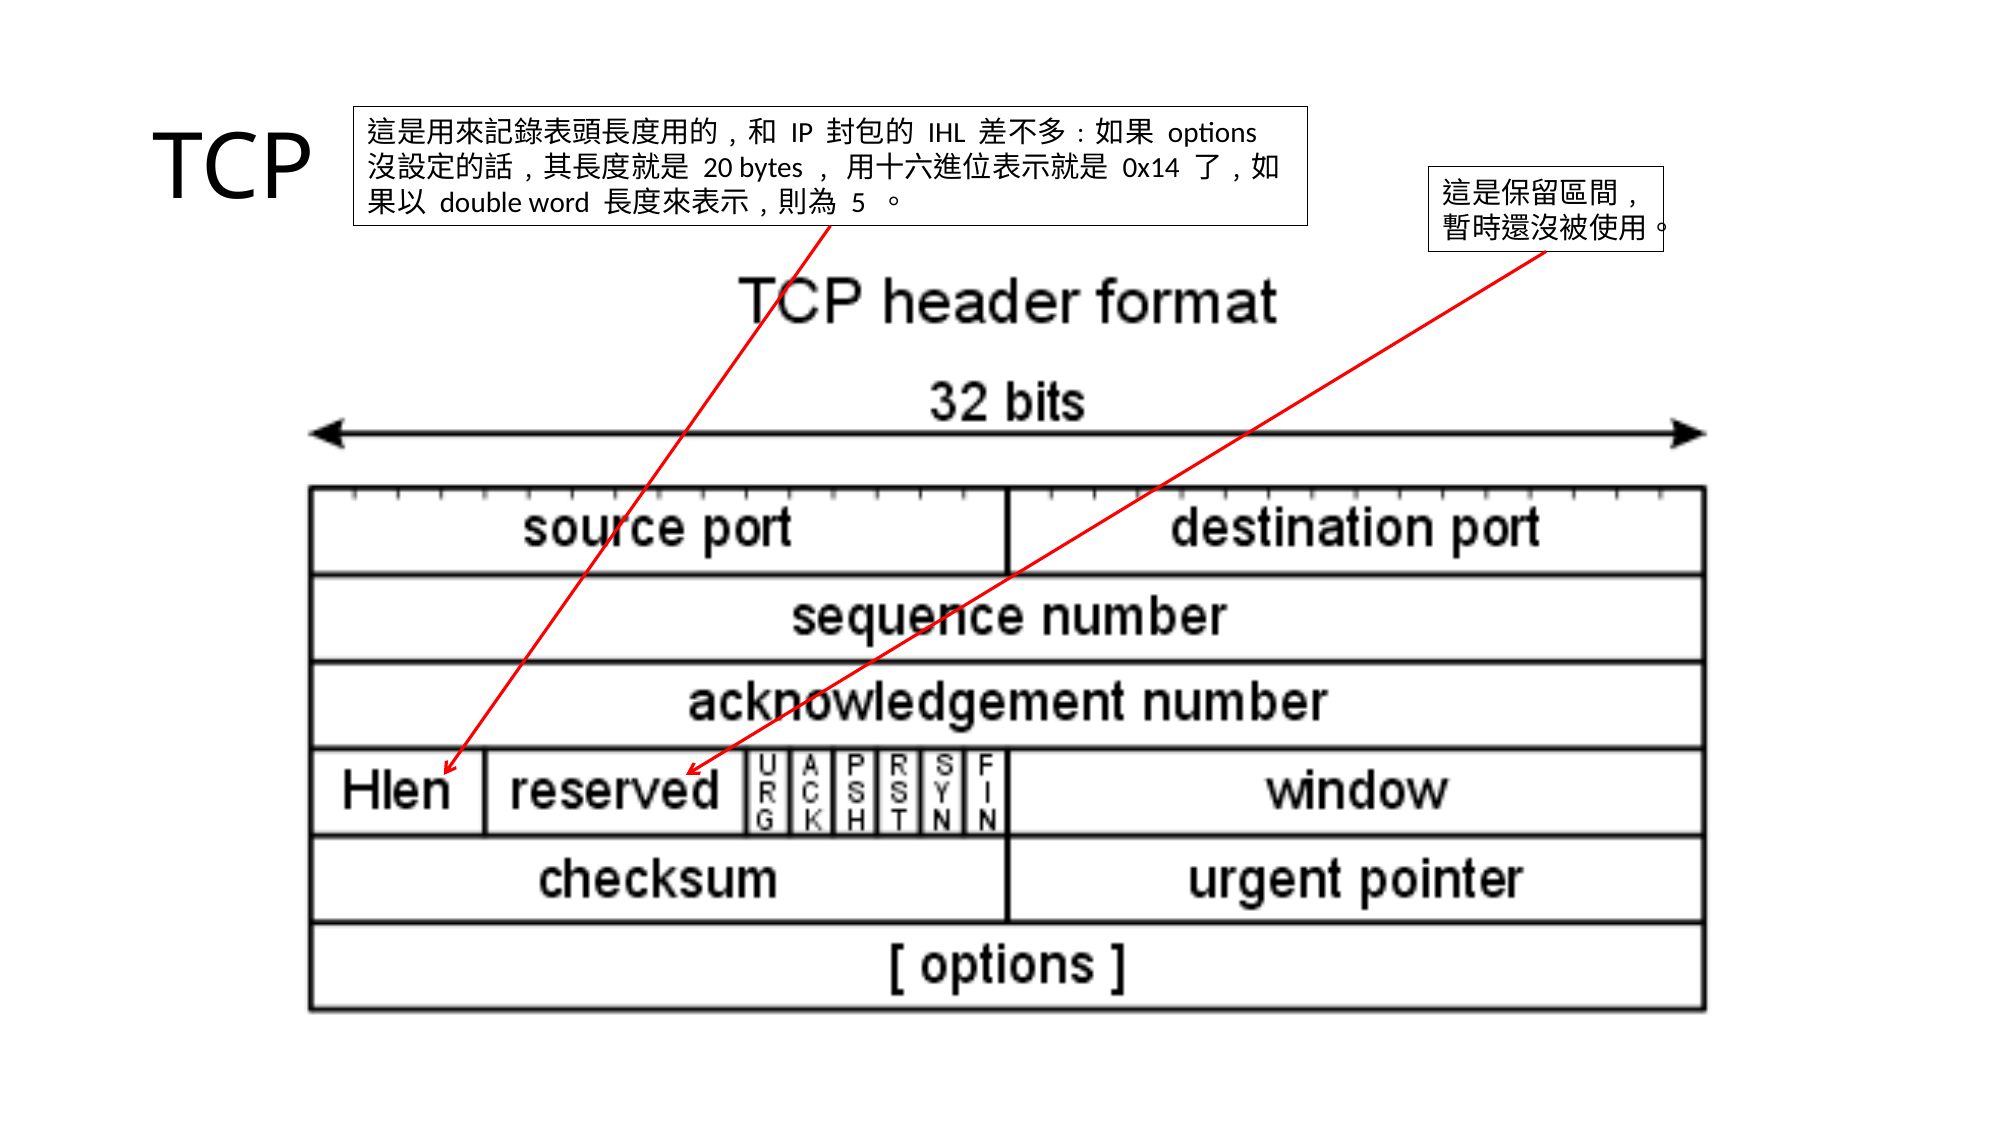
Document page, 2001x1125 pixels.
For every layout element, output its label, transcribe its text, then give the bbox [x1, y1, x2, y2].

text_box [443, 227, 831, 775]
text_box 這是用來記錄表頭長度用的﹐和 IP 封包的 IHL 差不多﹕如果 options 沒設定的話﹐其長度就是 20 bytes ﹐用十六進位表示就是 0x14 了﹐如果以 double word 長度來表示﹐則為 5 。 [353, 106, 1308, 205]
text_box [685, 252, 1547, 775]
title TCP [137, 59, 1863, 278]
text_box 這是保留區間﹐暫時還沒被使用。 [1428, 166, 1664, 205]
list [245, 205, 1772, 1088]
